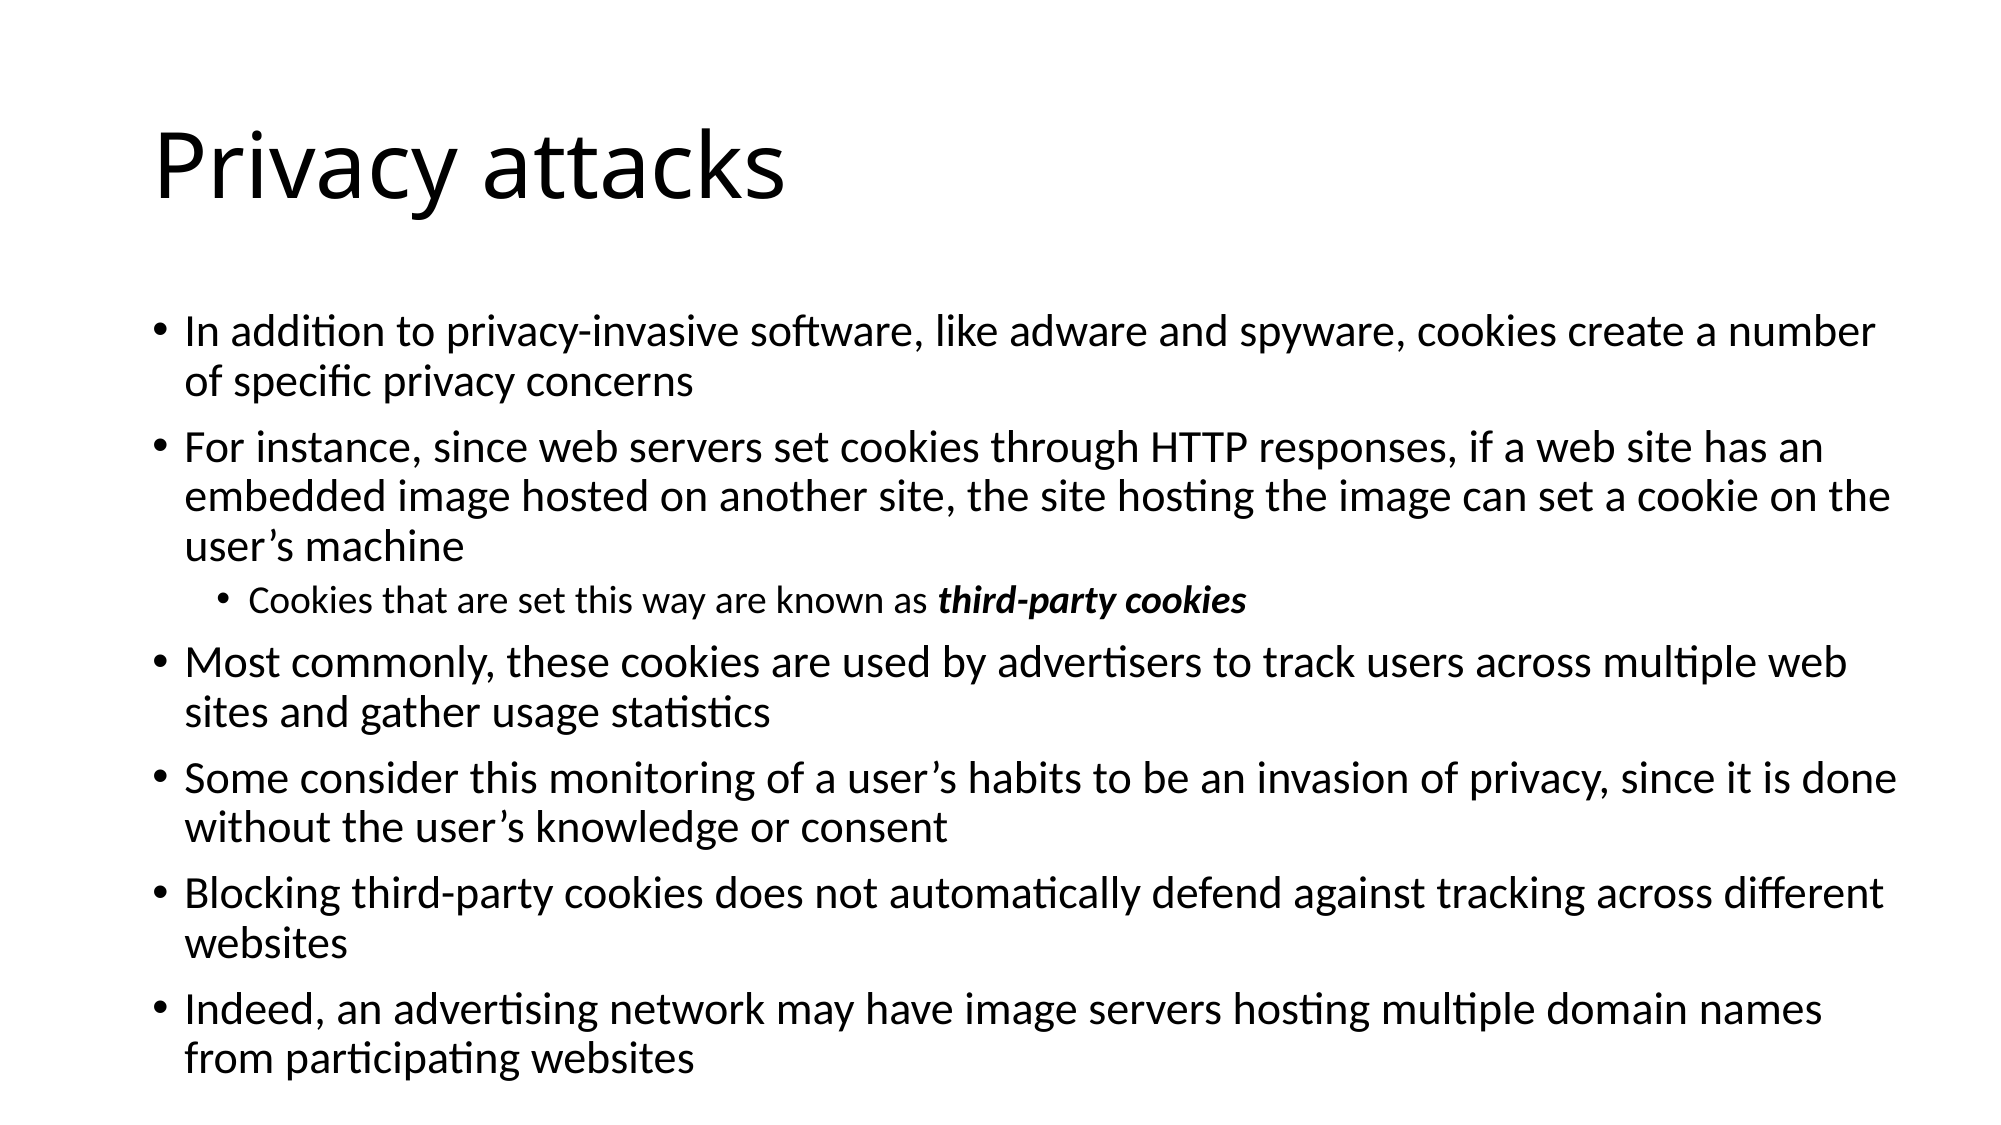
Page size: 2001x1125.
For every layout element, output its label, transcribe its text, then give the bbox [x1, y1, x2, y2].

list In addition to privacy-invasive software, like adware and spyware, cookies create a number of specific privacy concerns For instance, since web servers set cookies through HTTP responses, if a web site has an embedded image hosted on another site, the site hosting the image can set a cookie on the user’s machine Cookies that are set this way are known as third-party cookies Most commonly, these cookies are used by advertisers to track users across multiple web sites and gather usage statistics Some consider this monitoring of a user’s habits to be an invasion of privacy, since it is done without the user’s knowledge or consent Blocking third-party cookies does not automatically defend against tracking across different websites Indeed, an advertising network may have image servers hosting multiple domain names from participating websites [137, 299, 1929, 1098]
title Privacy attacks [137, 59, 1863, 278]
